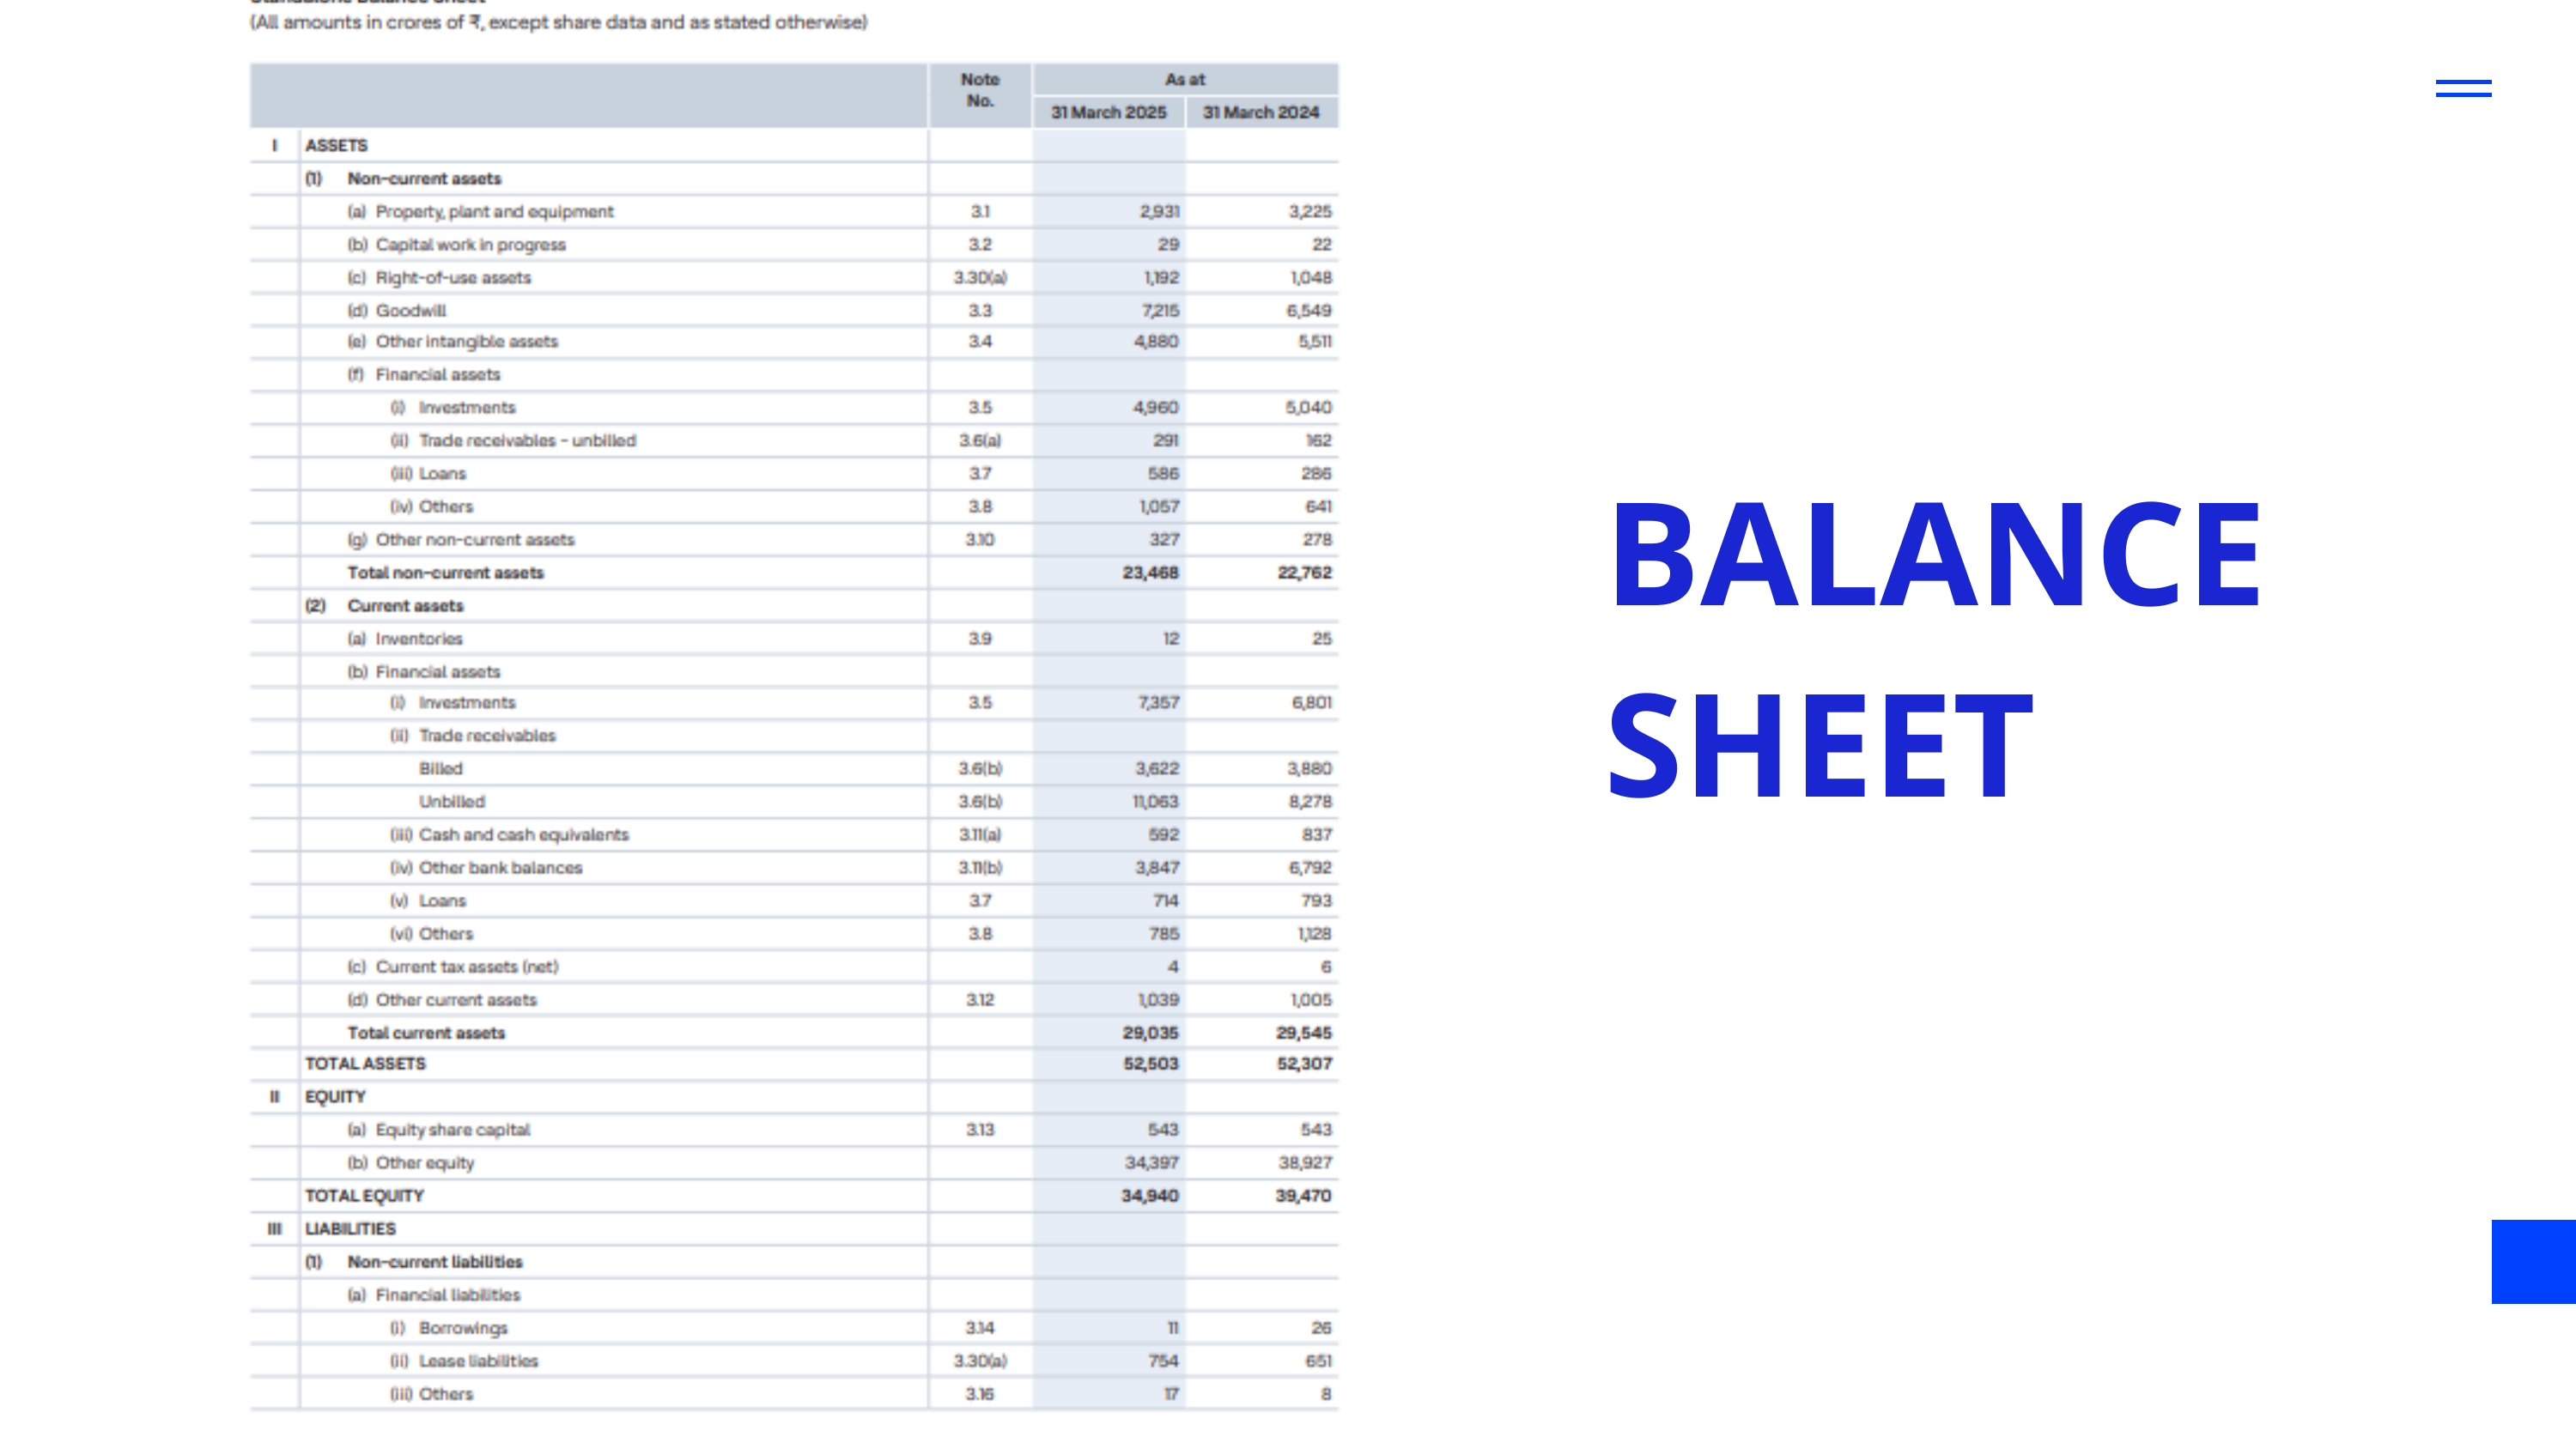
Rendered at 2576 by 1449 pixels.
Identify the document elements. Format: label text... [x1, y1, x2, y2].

text_box BALANCE SHEET [1604, 442, 2300, 826]
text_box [2491, 1219, 2576, 1304]
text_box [204, 0, 1366, 1449]
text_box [2435, 79, 2493, 84]
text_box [2435, 92, 2493, 97]
